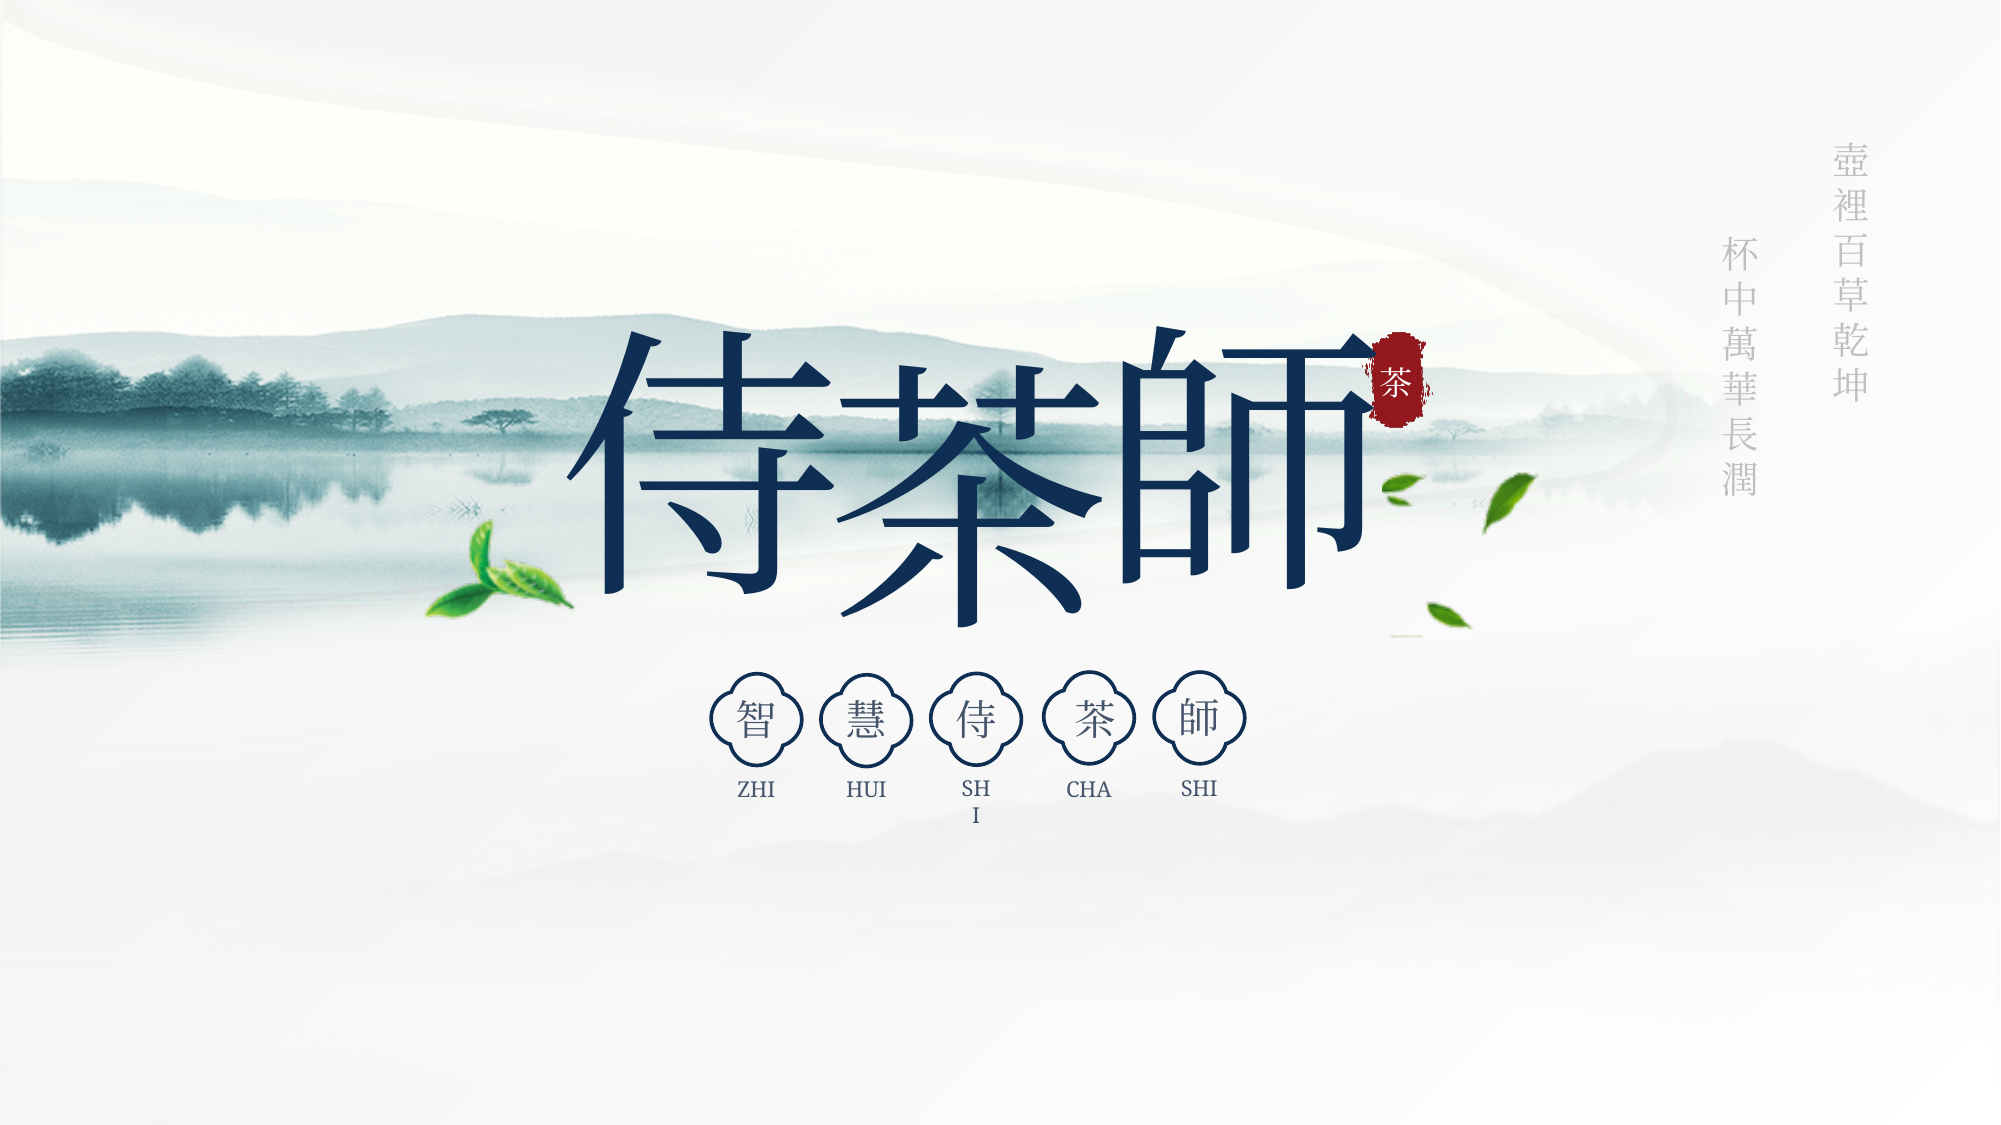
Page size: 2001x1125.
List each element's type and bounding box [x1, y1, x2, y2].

text_box [542, 272, 1406, 811]
picture [0, 0, 2000, 1125]
